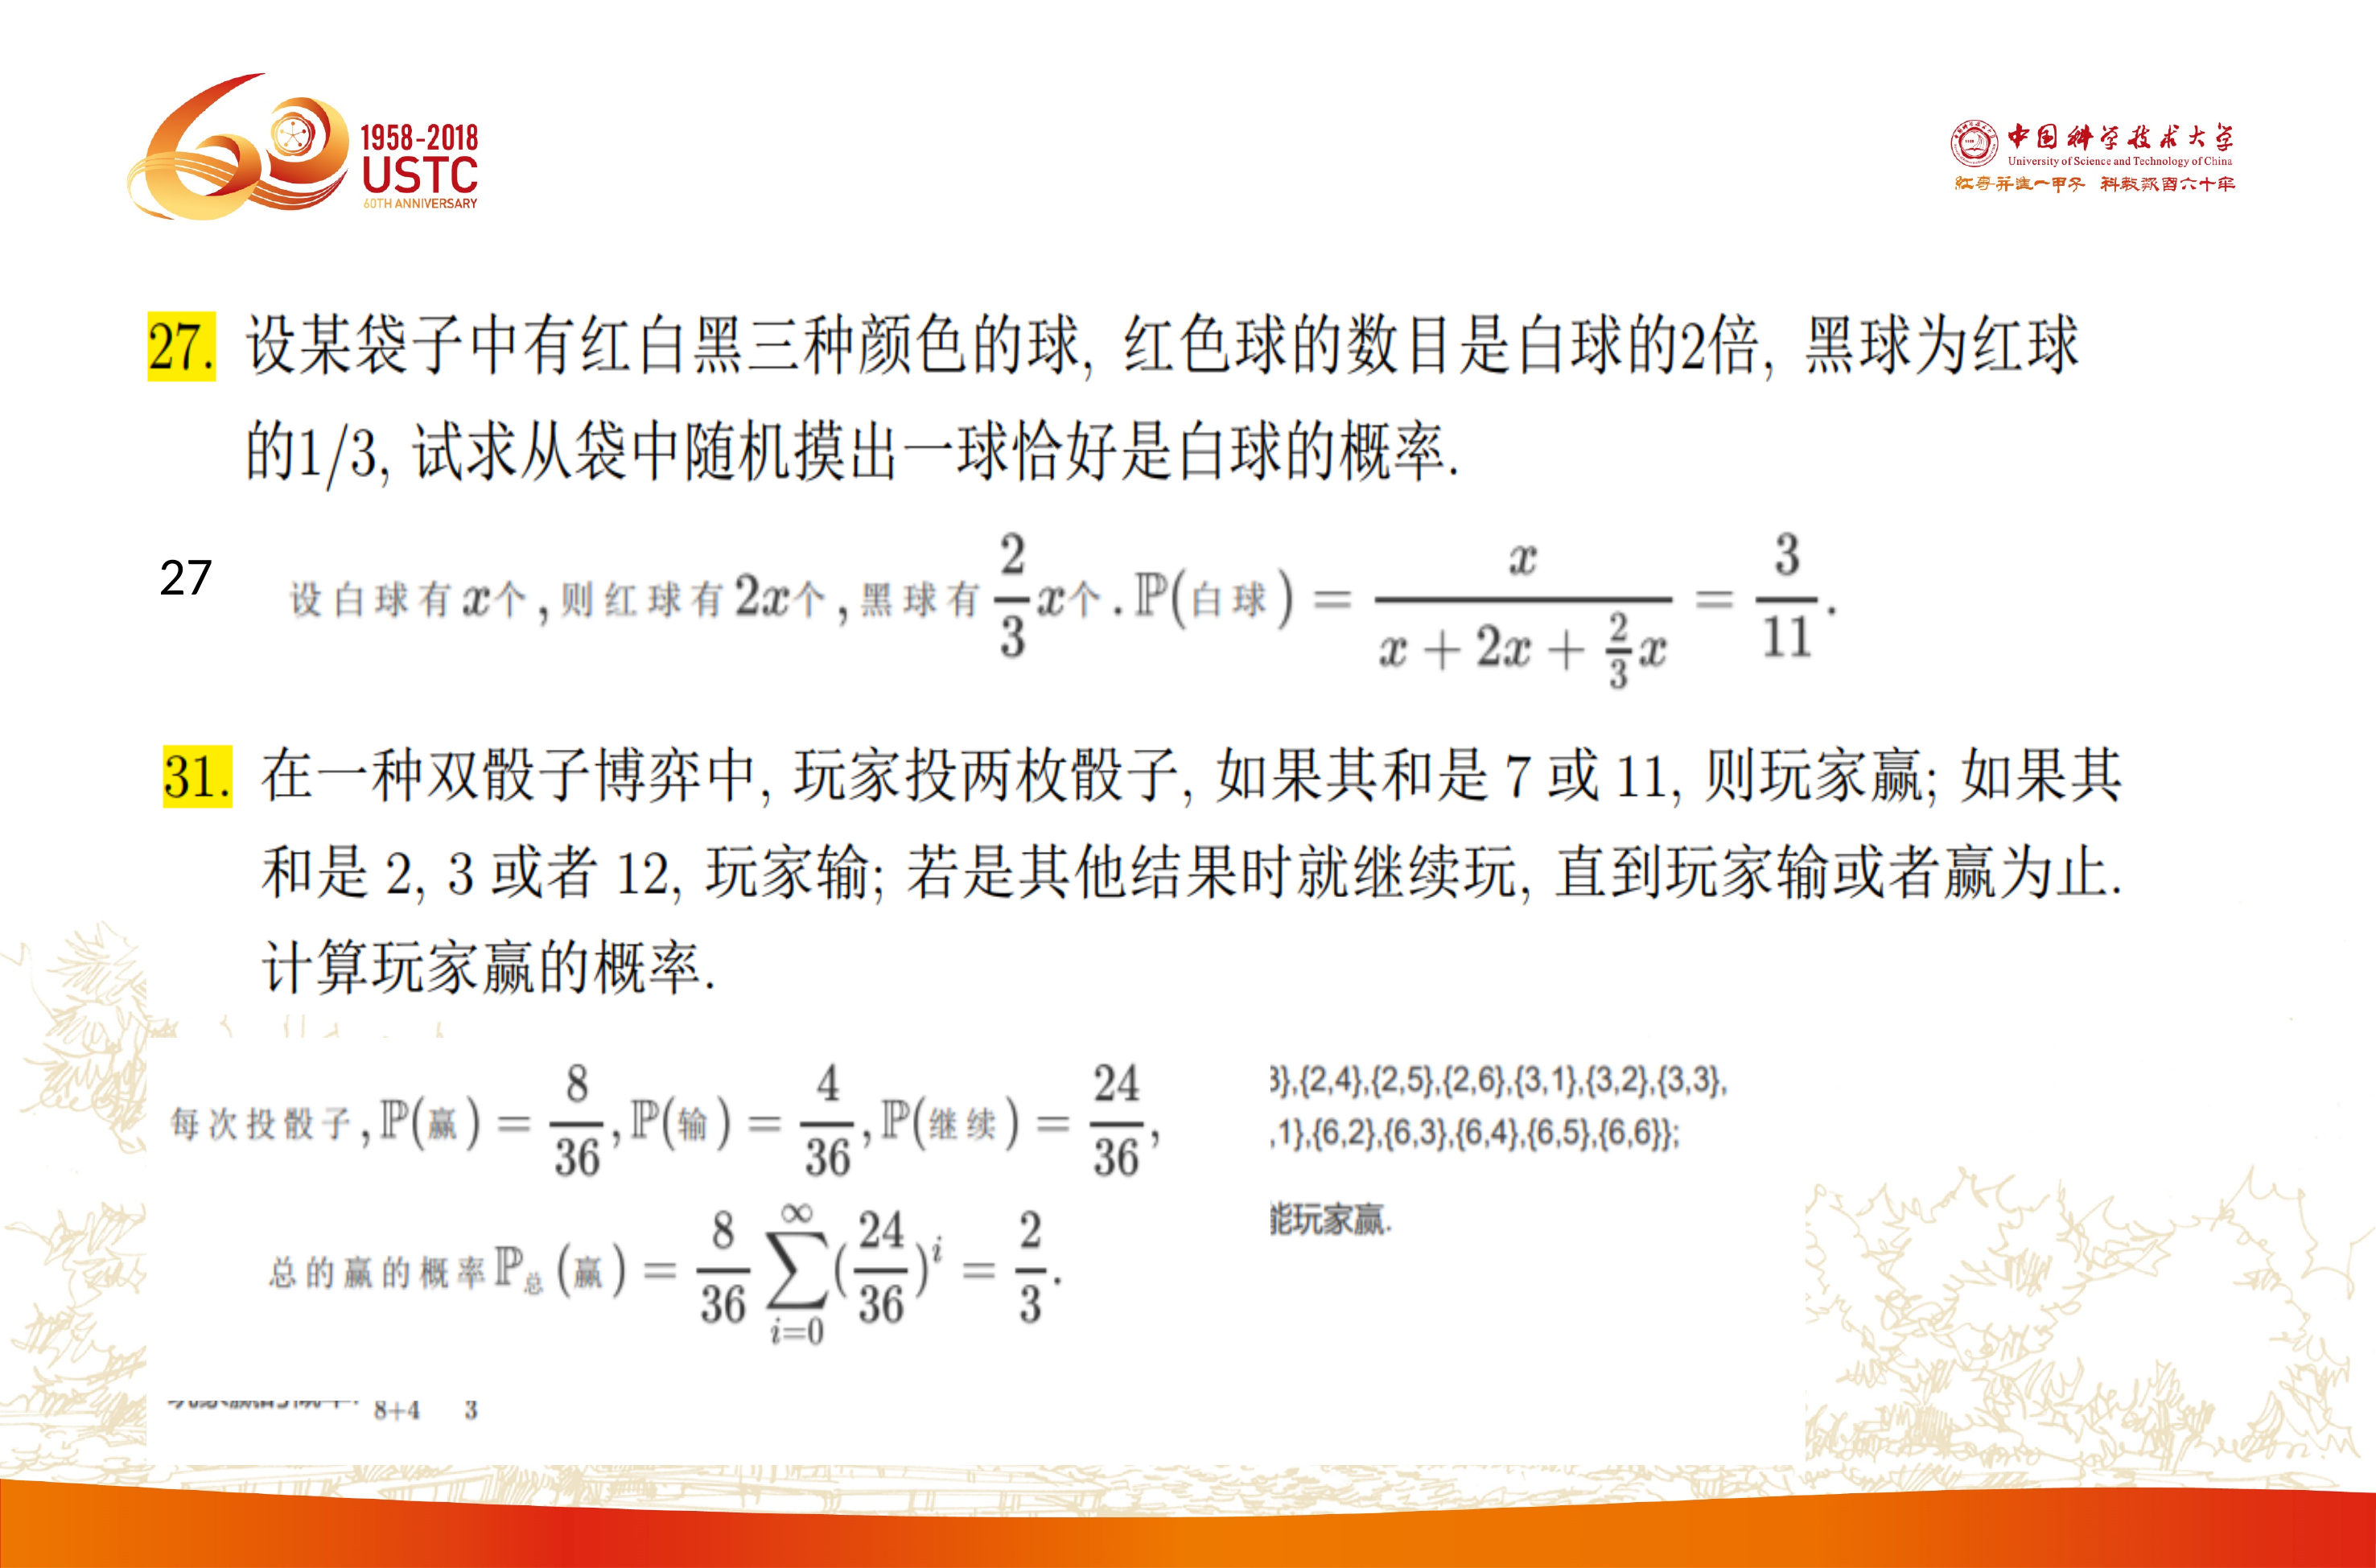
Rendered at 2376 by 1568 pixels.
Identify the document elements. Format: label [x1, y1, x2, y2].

text_box [146, 528, 1923, 714]
picture [0, 0, 2376, 1568]
